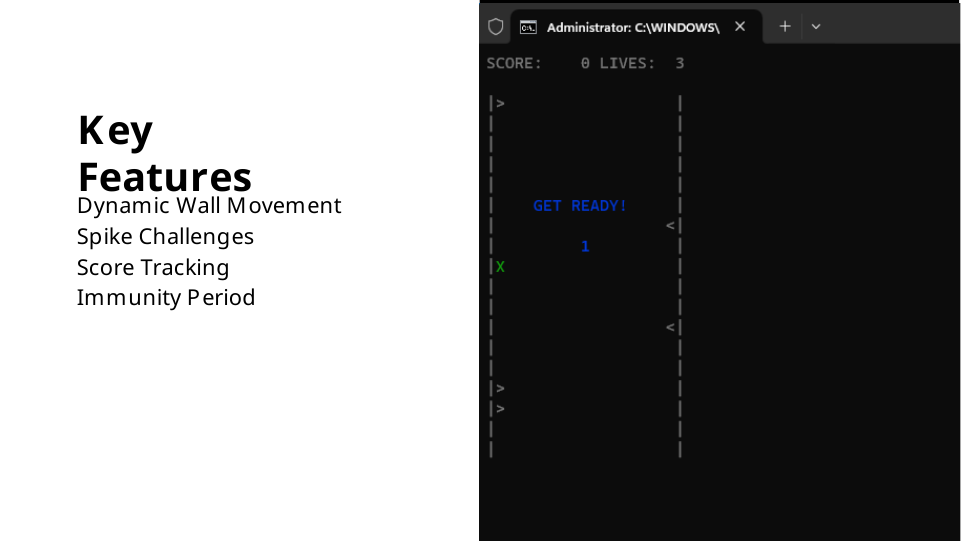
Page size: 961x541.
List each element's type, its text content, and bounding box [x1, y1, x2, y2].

text_box Key Features [75, 101, 317, 185]
picture [479, 3, 961, 541]
text_box Dynamic Wall Movement Spike Challenges Score Tracking Immunity Period [74, 185, 357, 310]
